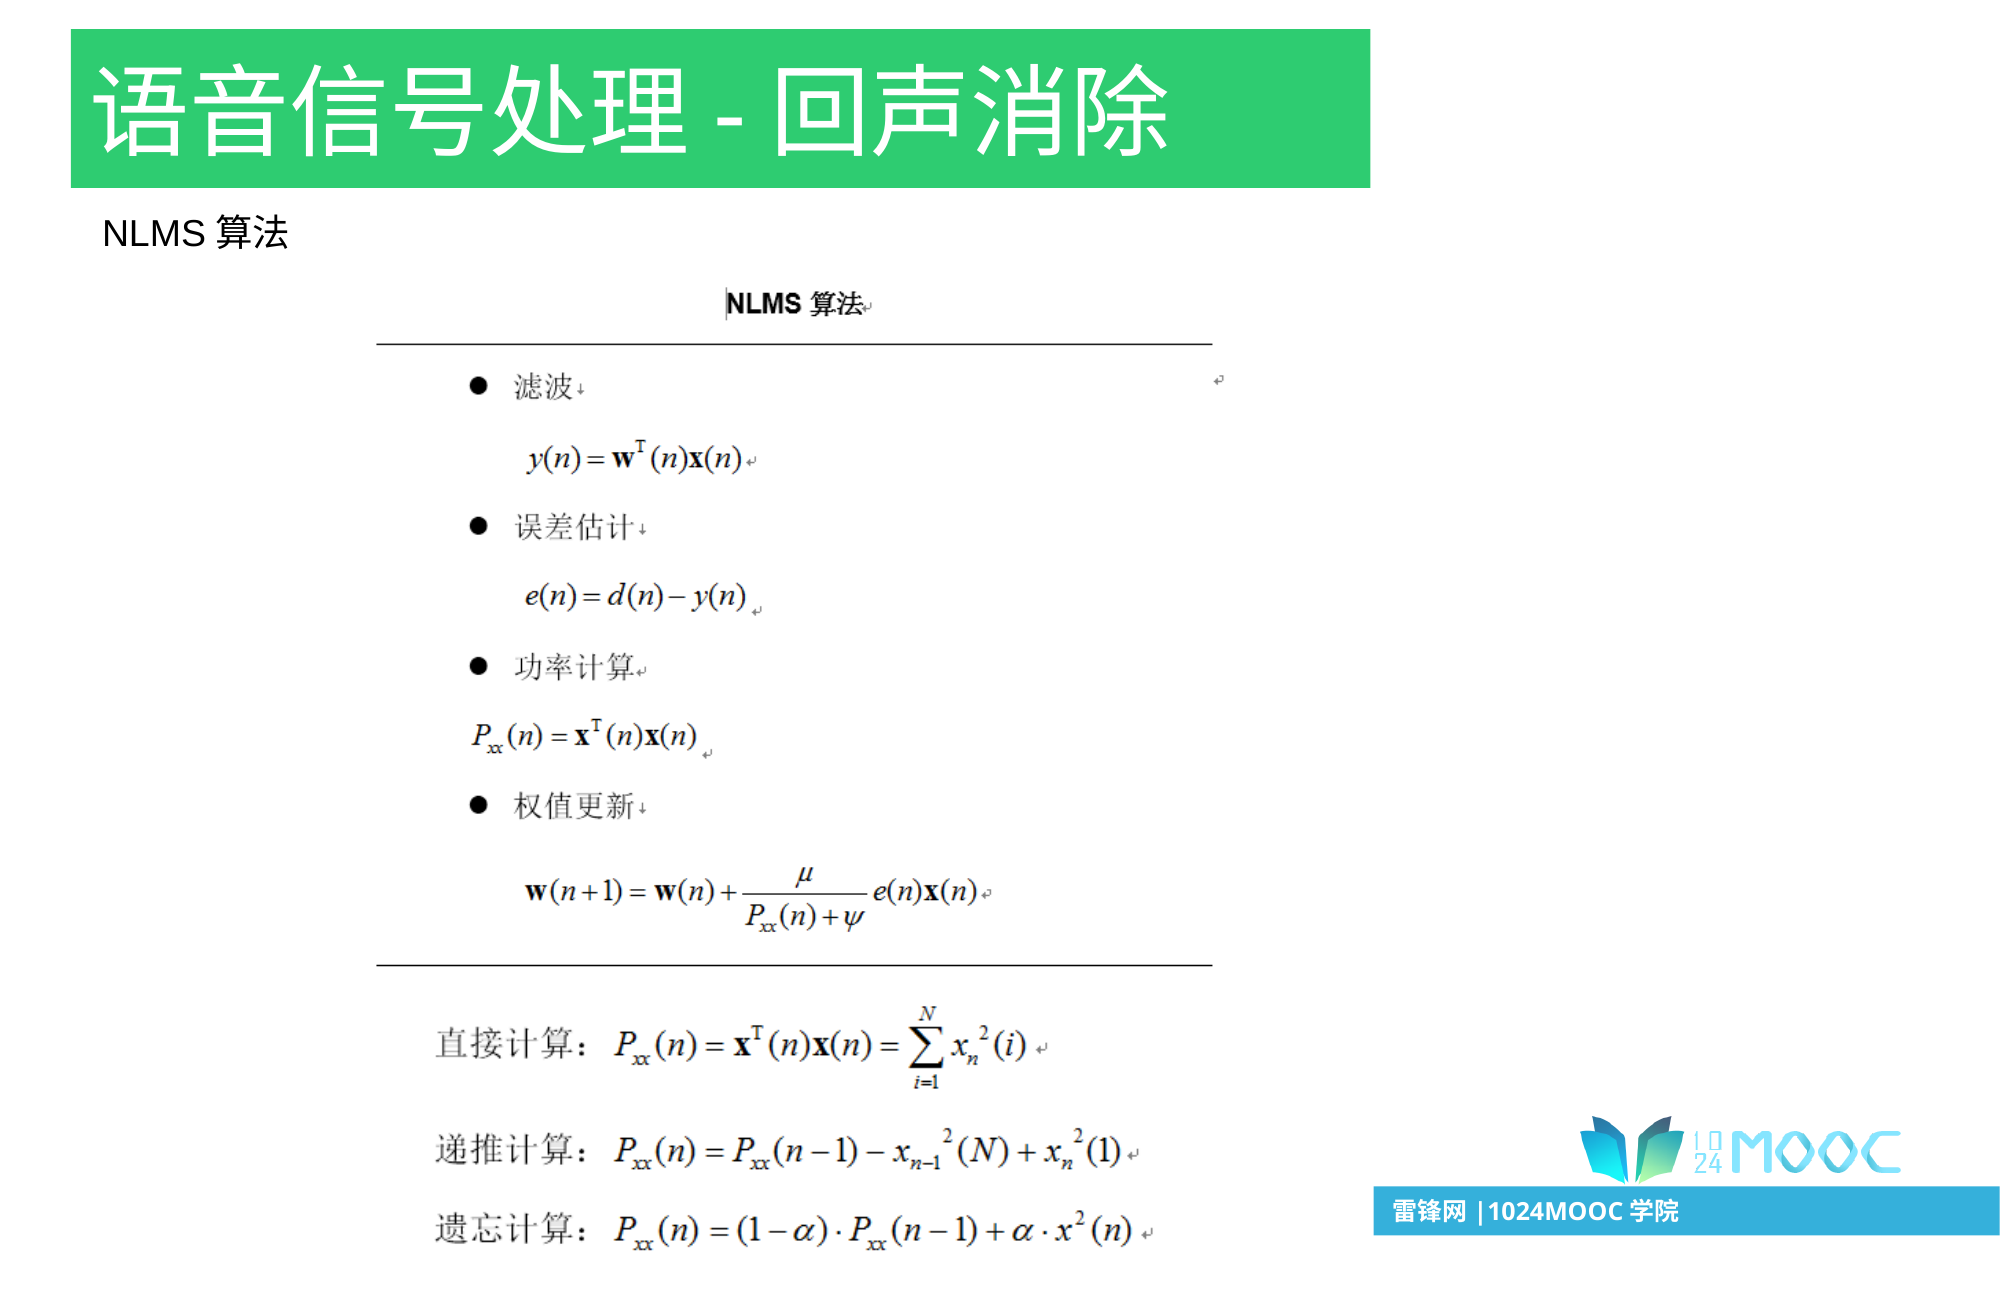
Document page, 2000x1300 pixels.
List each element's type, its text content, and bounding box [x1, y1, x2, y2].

picture [1567, 1102, 1927, 1186]
text_box NLMS算法 [87, 201, 503, 262]
title 语音信号处理-回声消除 [70, 29, 1371, 188]
picture [356, 271, 1236, 1263]
